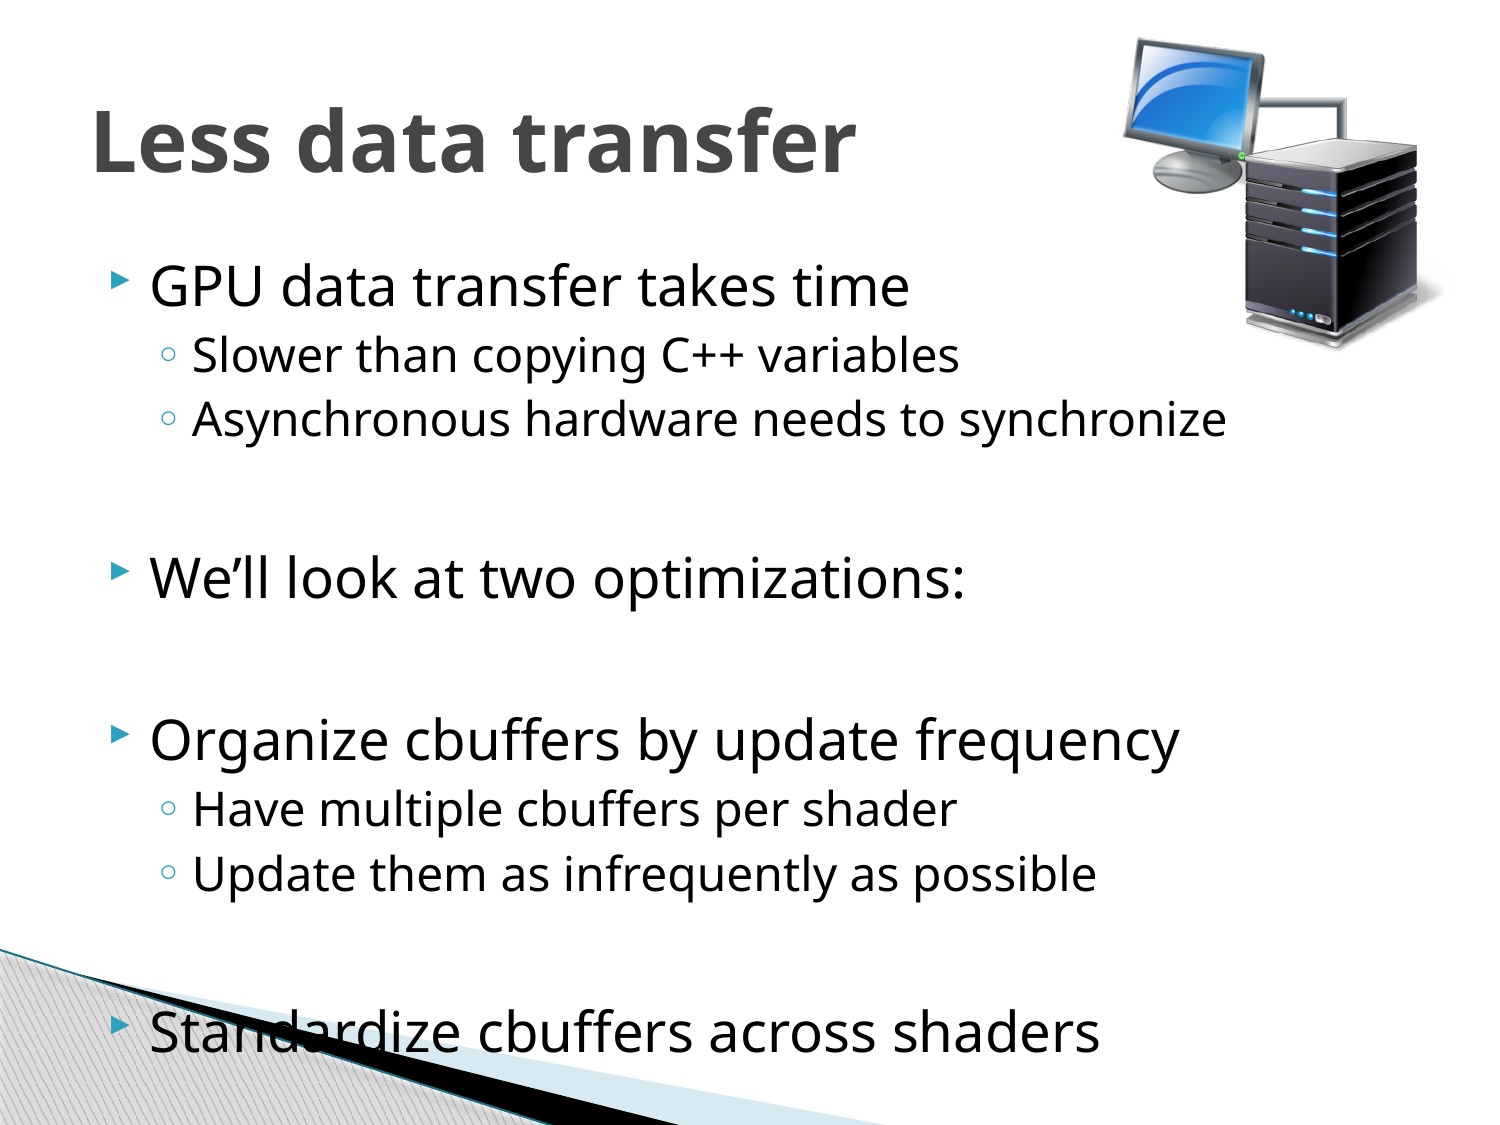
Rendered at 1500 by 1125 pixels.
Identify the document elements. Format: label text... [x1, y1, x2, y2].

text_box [1121, 30, 1457, 354]
list GPU data transfer takes time Slower than copying C++ variables Asynchronous hardware needs to synchronize We’ll look at two optimizations: Organize cbuffers by update frequency Have multiple cbuffers per shader Update them as infrequently as possible Standardize cbuffers across shaders [75, 242, 1425, 986]
title Less data transfer [75, 45, 1115, 233]
